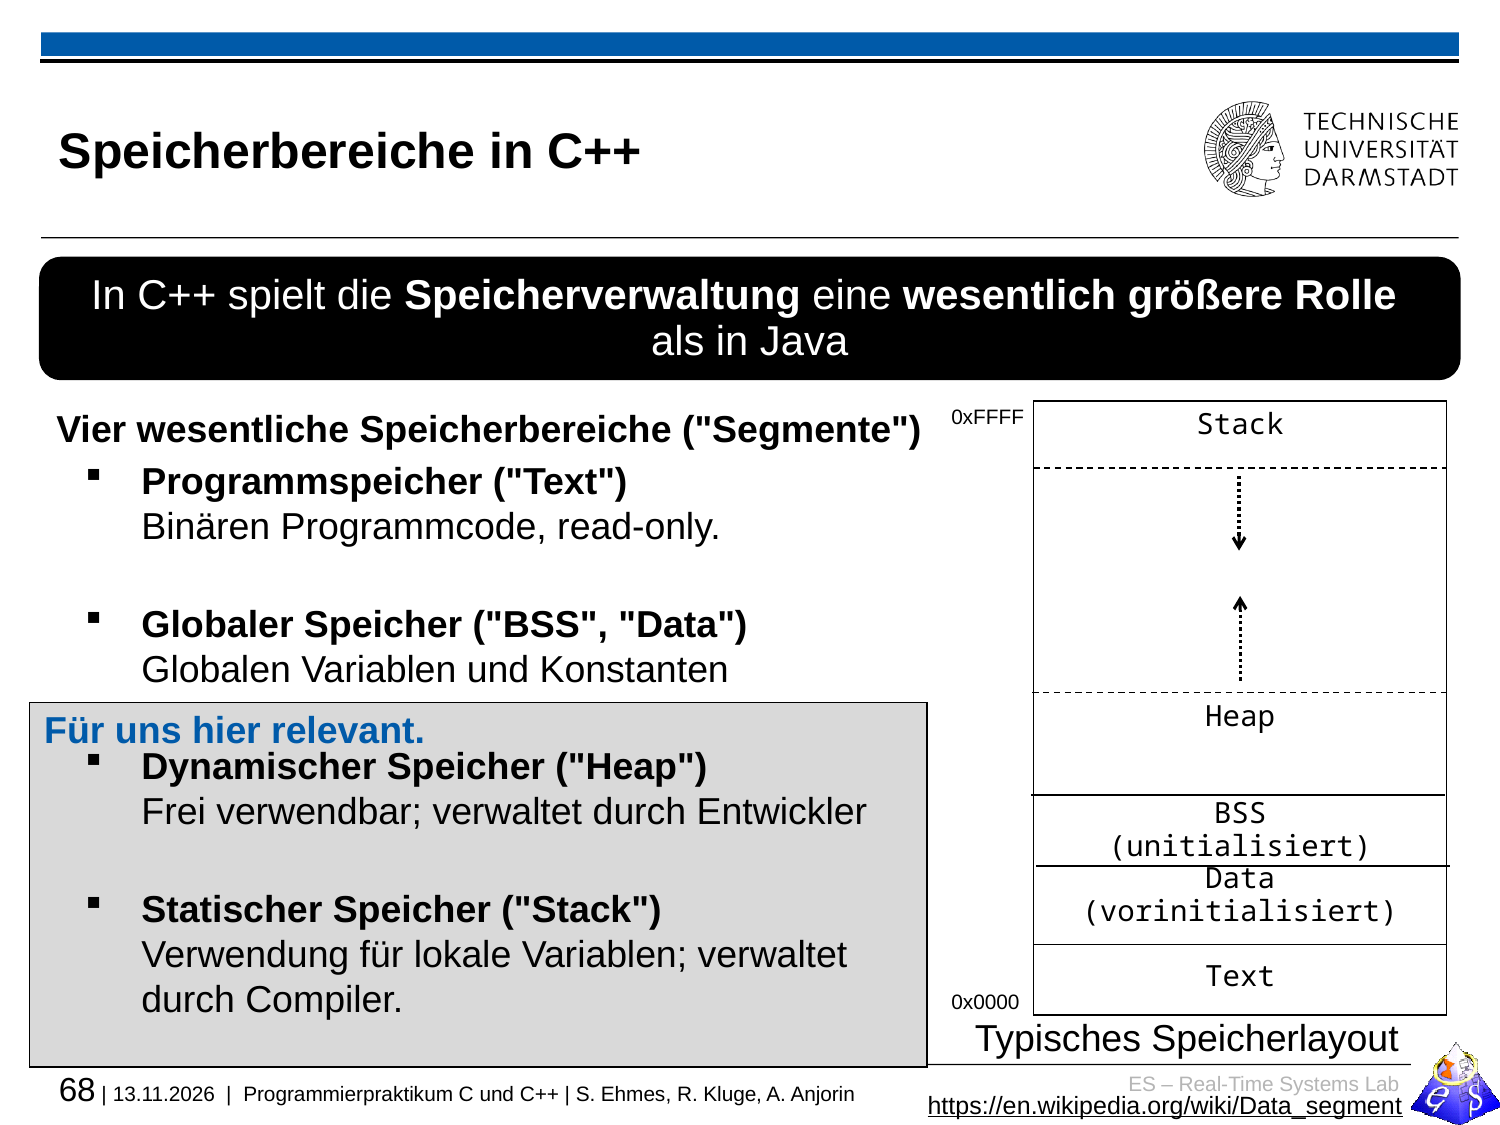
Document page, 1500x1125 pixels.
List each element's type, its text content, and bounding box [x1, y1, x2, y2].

text_box In C++ spielt die Speicherverwaltung eine wesentlich größere Rolle als in Java [38, 256, 1461, 381]
text_box https://en.wikipedia.org/wiki/Data_segment [912, 1085, 1425, 1125]
picture [1187, 84, 1483, 214]
text_box Typisches Speicherlayout [960, 1010, 1414, 1068]
text_box 0x0000 [936, 983, 1035, 1022]
text_box Stack Heap BSS (unitialisiert) Data (vorinitialisiert) Text [1033, 951, 1447, 1015]
text_box Stack Heap BSS (unitialisiert) Data (vorinitialisiert) Text [1033, 474, 1447, 944]
title Speicherbereiche in C++ [58, 80, 1187, 218]
text_box Stack Heap BSS (unitialisiert) Data (vorinitialisiert) Text [1033, 400, 1447, 467]
list Vier wesentliche Speicherbereiche ("Segmente") Programmspeicher ("Text") Binären Programmcode, read-only. Globaler Speicher ("BSS", "Data") Globalen Variablen und Konstanten Dynamischer Speicher ("Heap") Frei verwendbar; verwaltet durch Entwickler Statischer Speicher ("Stack") Verwendung für lokale Variablen; verwaltet durch Compiler. [41, 397, 958, 1059]
text_box Für uns hier relevant. [29, 702, 928, 1068]
text_box 0xFFFF [936, 398, 1040, 437]
picture [1411, 1041, 1500, 1125]
